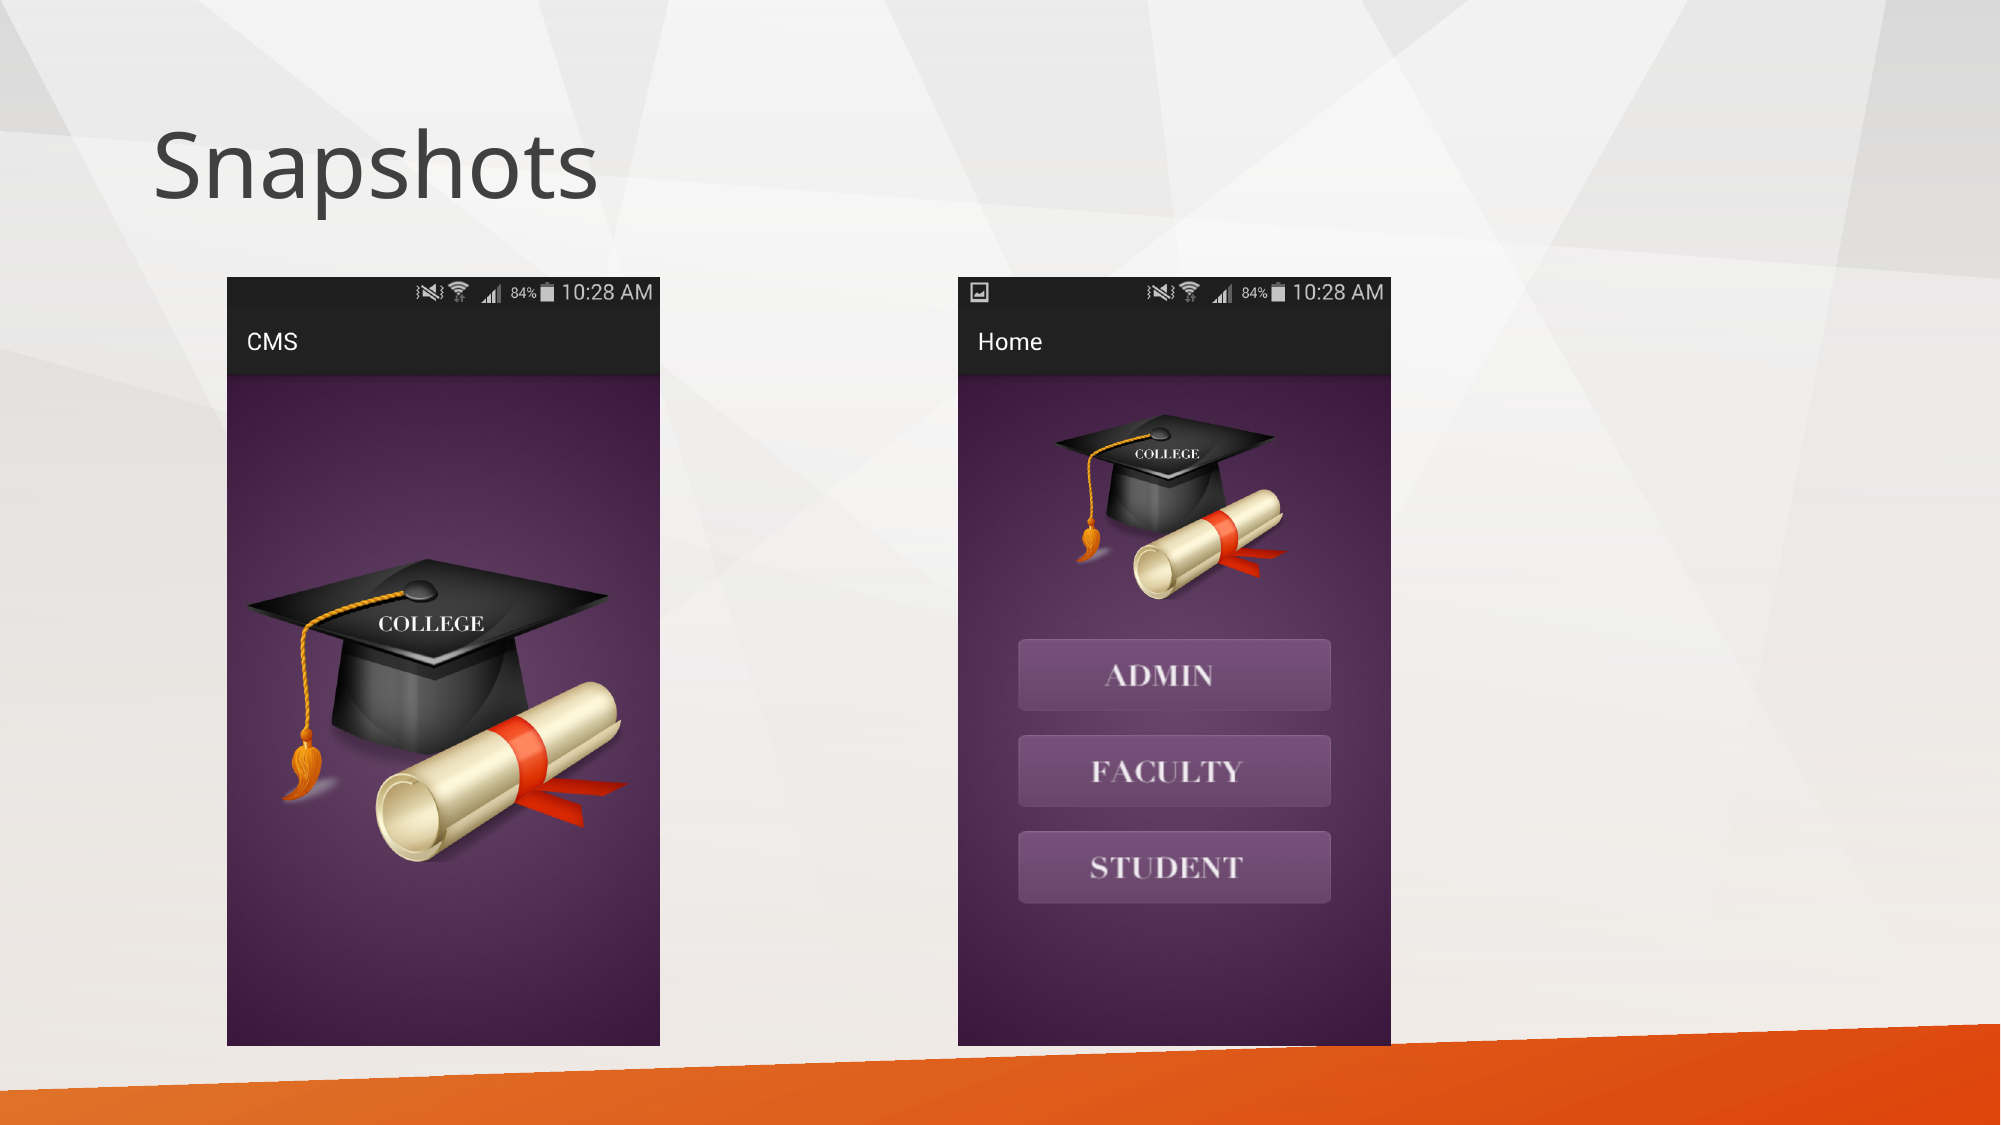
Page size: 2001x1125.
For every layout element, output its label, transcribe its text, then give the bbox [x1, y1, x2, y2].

picture [227, 277, 660, 1046]
title Snapshots [137, 59, 1863, 278]
picture [958, 277, 1391, 1046]
